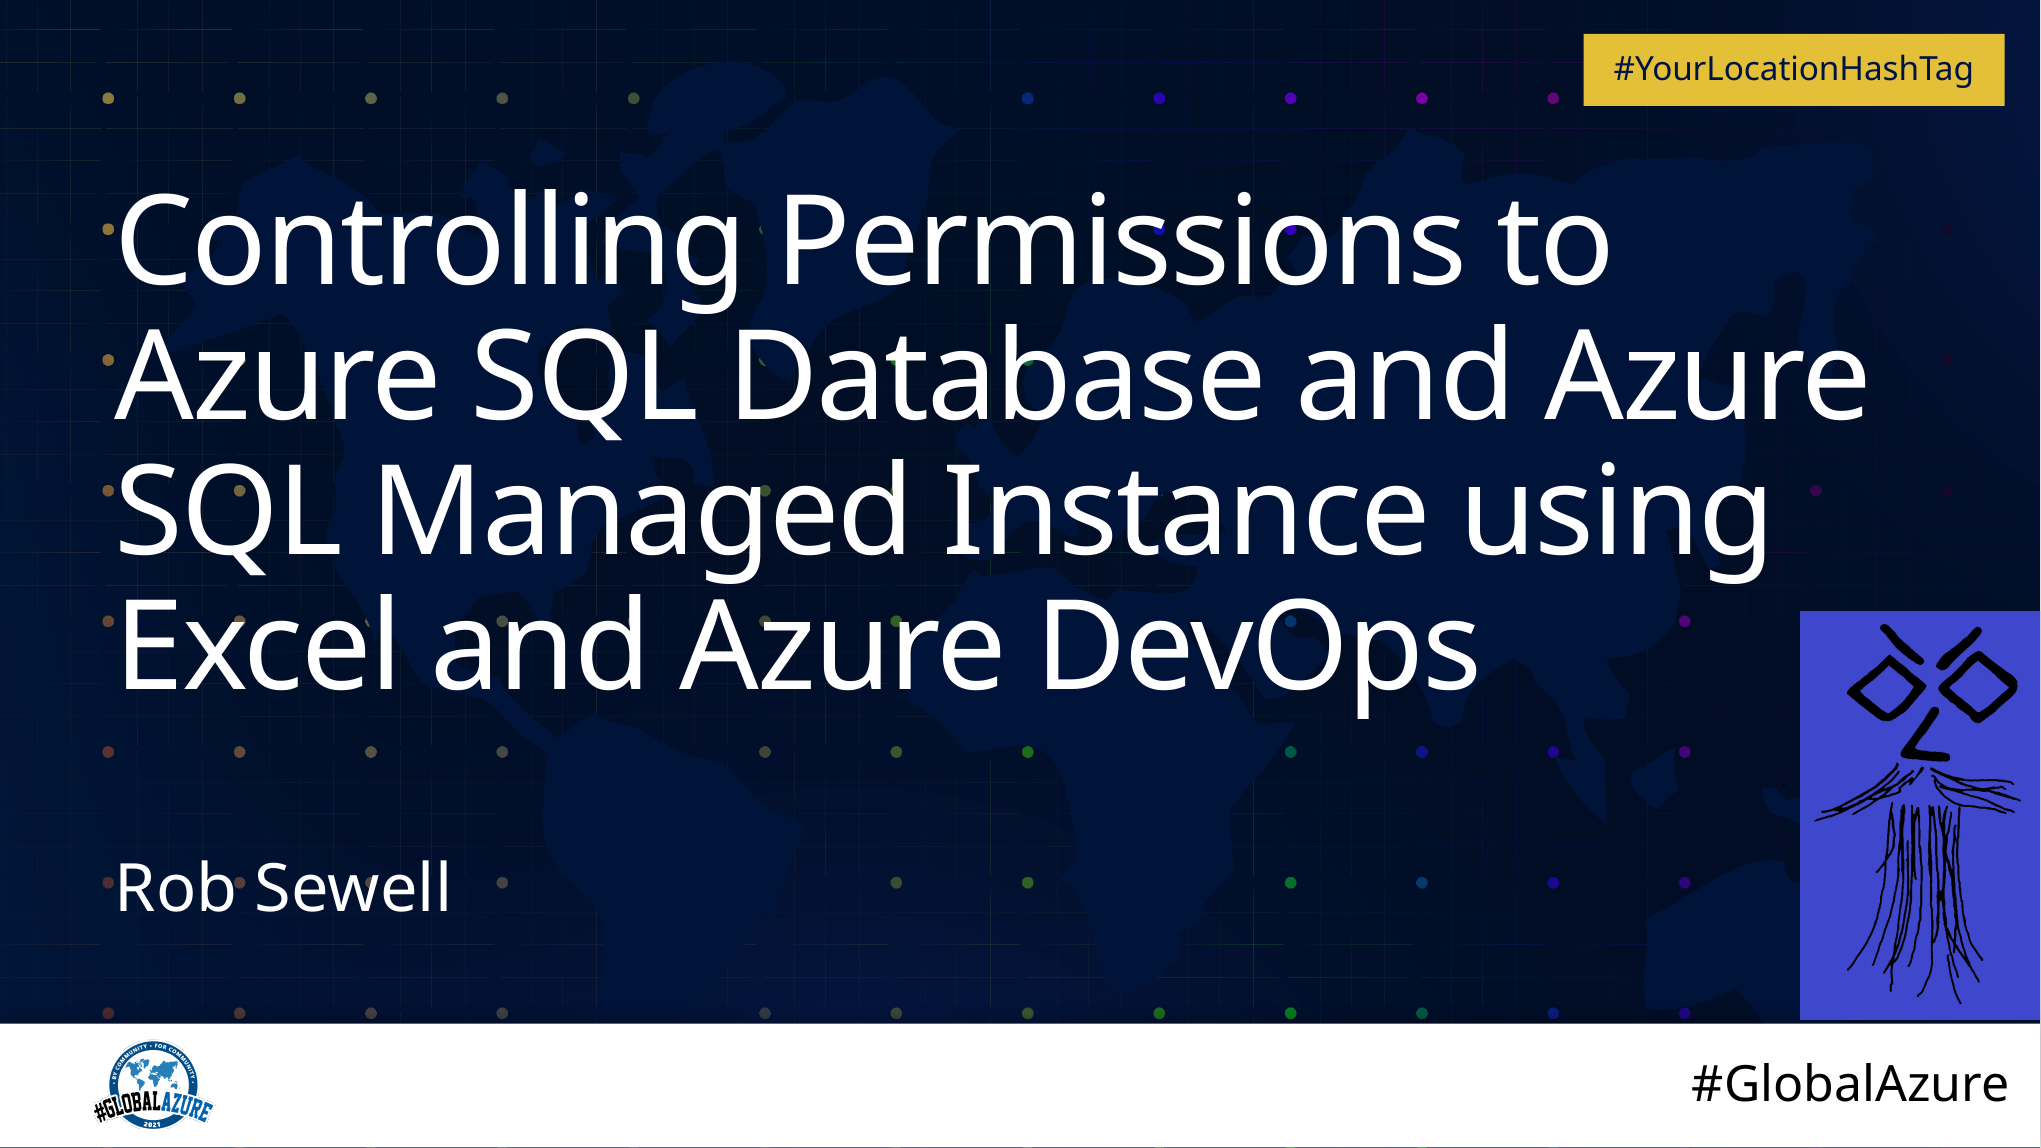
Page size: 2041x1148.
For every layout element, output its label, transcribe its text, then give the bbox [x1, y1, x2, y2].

picture [90, 1037, 217, 1134]
title Controlling Permissions to Azure SQL Database and Azure SQL Managed Instance using Excel and Azure DevOps [90, 161, 1896, 462]
picture [0, 0, 2041, 1023]
list Rob Sewell [90, 836, 1800, 949]
